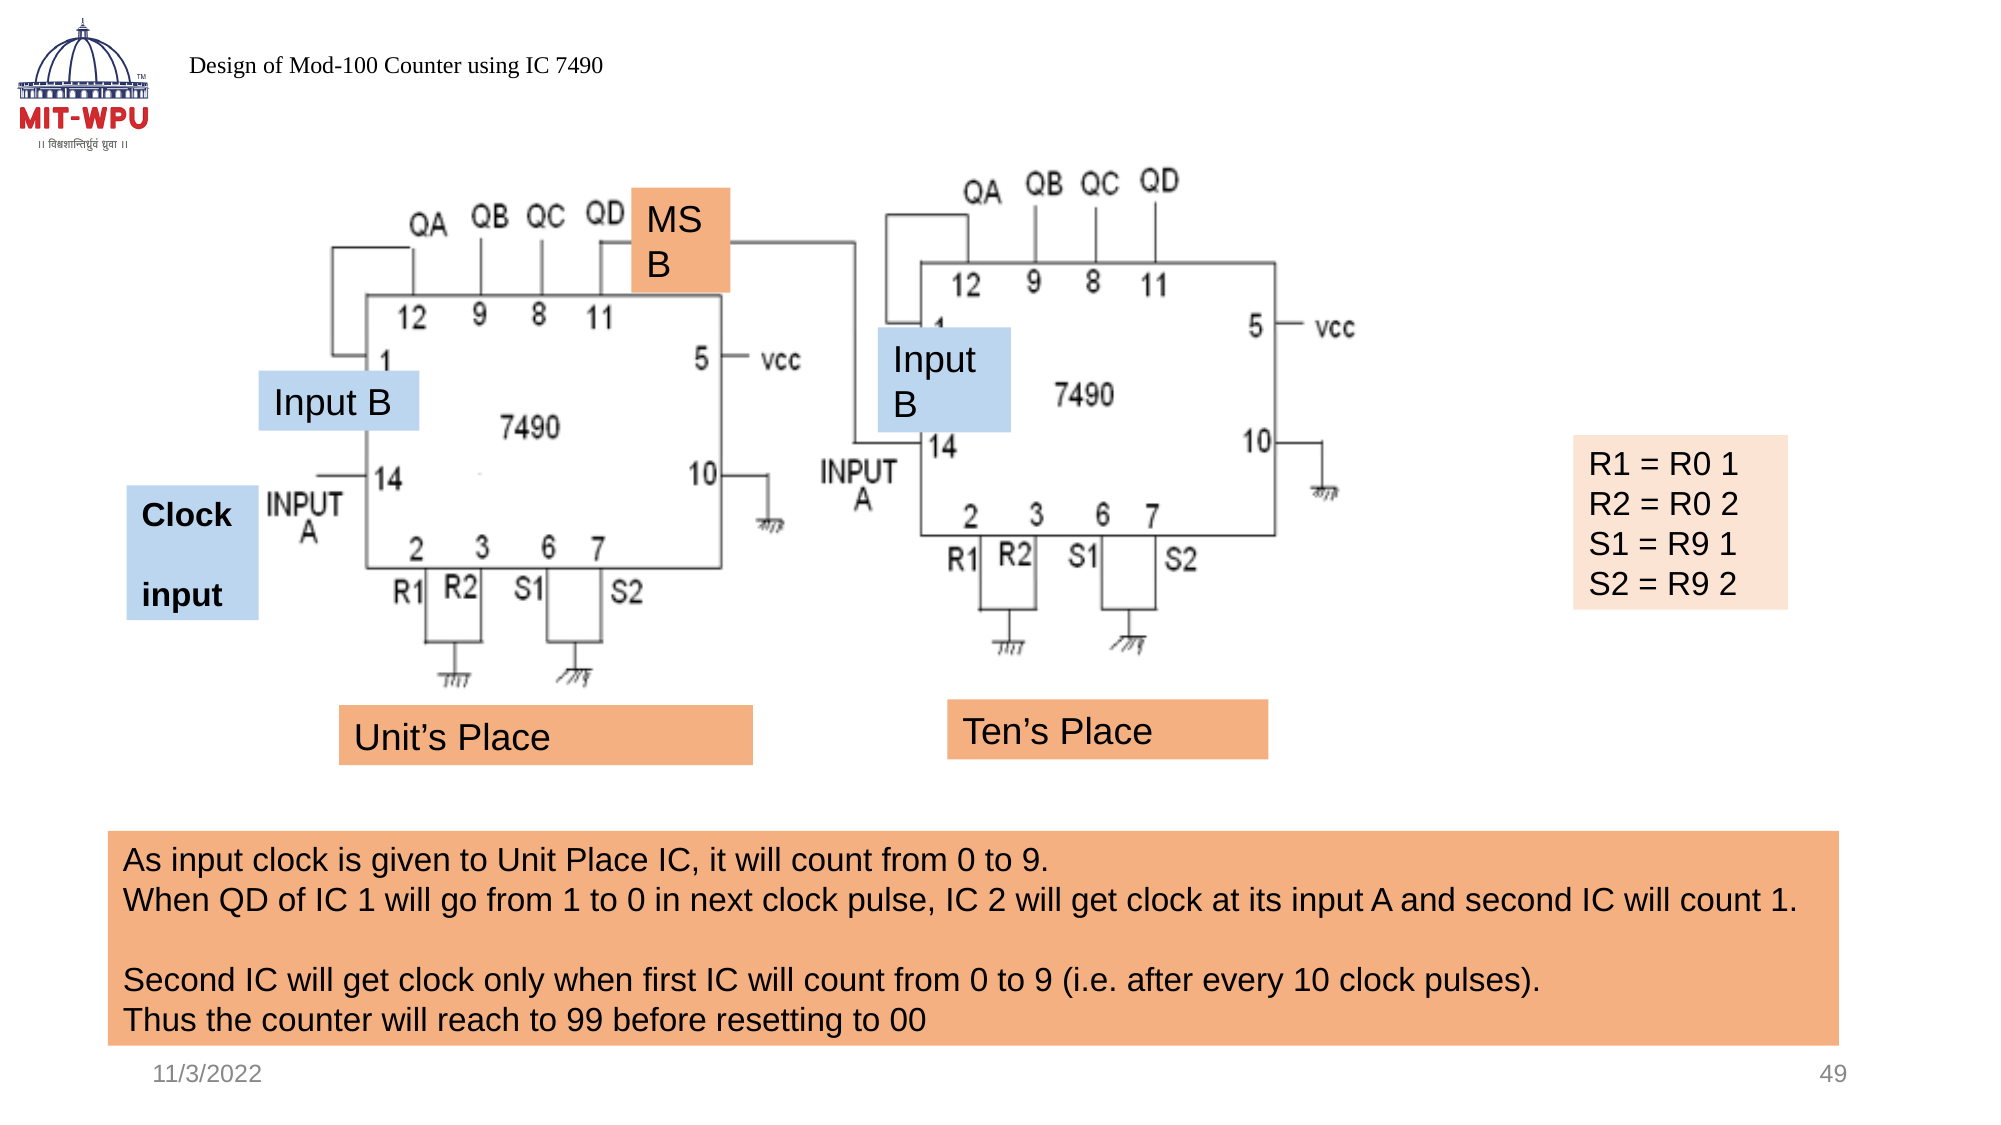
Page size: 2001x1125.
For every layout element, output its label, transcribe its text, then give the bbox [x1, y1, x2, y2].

slide_number ‹#› [1412, 1042, 1863, 1103]
title Design of Mod-100 Counter using IC 7490 [174, 13, 1900, 116]
text_box Unit’s Place [339, 712, 753, 766]
text_box Ten’s Place [947, 712, 1269, 760]
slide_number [137, 1042, 588, 1103]
text_box Clock input [126, 485, 168, 621]
picture [173, 146, 1371, 704]
picture [16, 18, 165, 152]
text_box As input clock is given to Unit Place IC, it will count from 0 to 9. When QD of IC 1 will go from 1 to 0 in next clock pulse, IC 2 will get clock at its input A and second IC will count 1. Second IC will get clock only when first IC will count from 0 to 9 (i.e. after every 10 clock pulses). Thus the counter will reach to 99 before resetting to 00 [107, 830, 1839, 1046]
text_box R1 = R0 1 R2 = R0 2 S1 = R9 1 S2 = R9 2 [1573, 435, 1788, 610]
